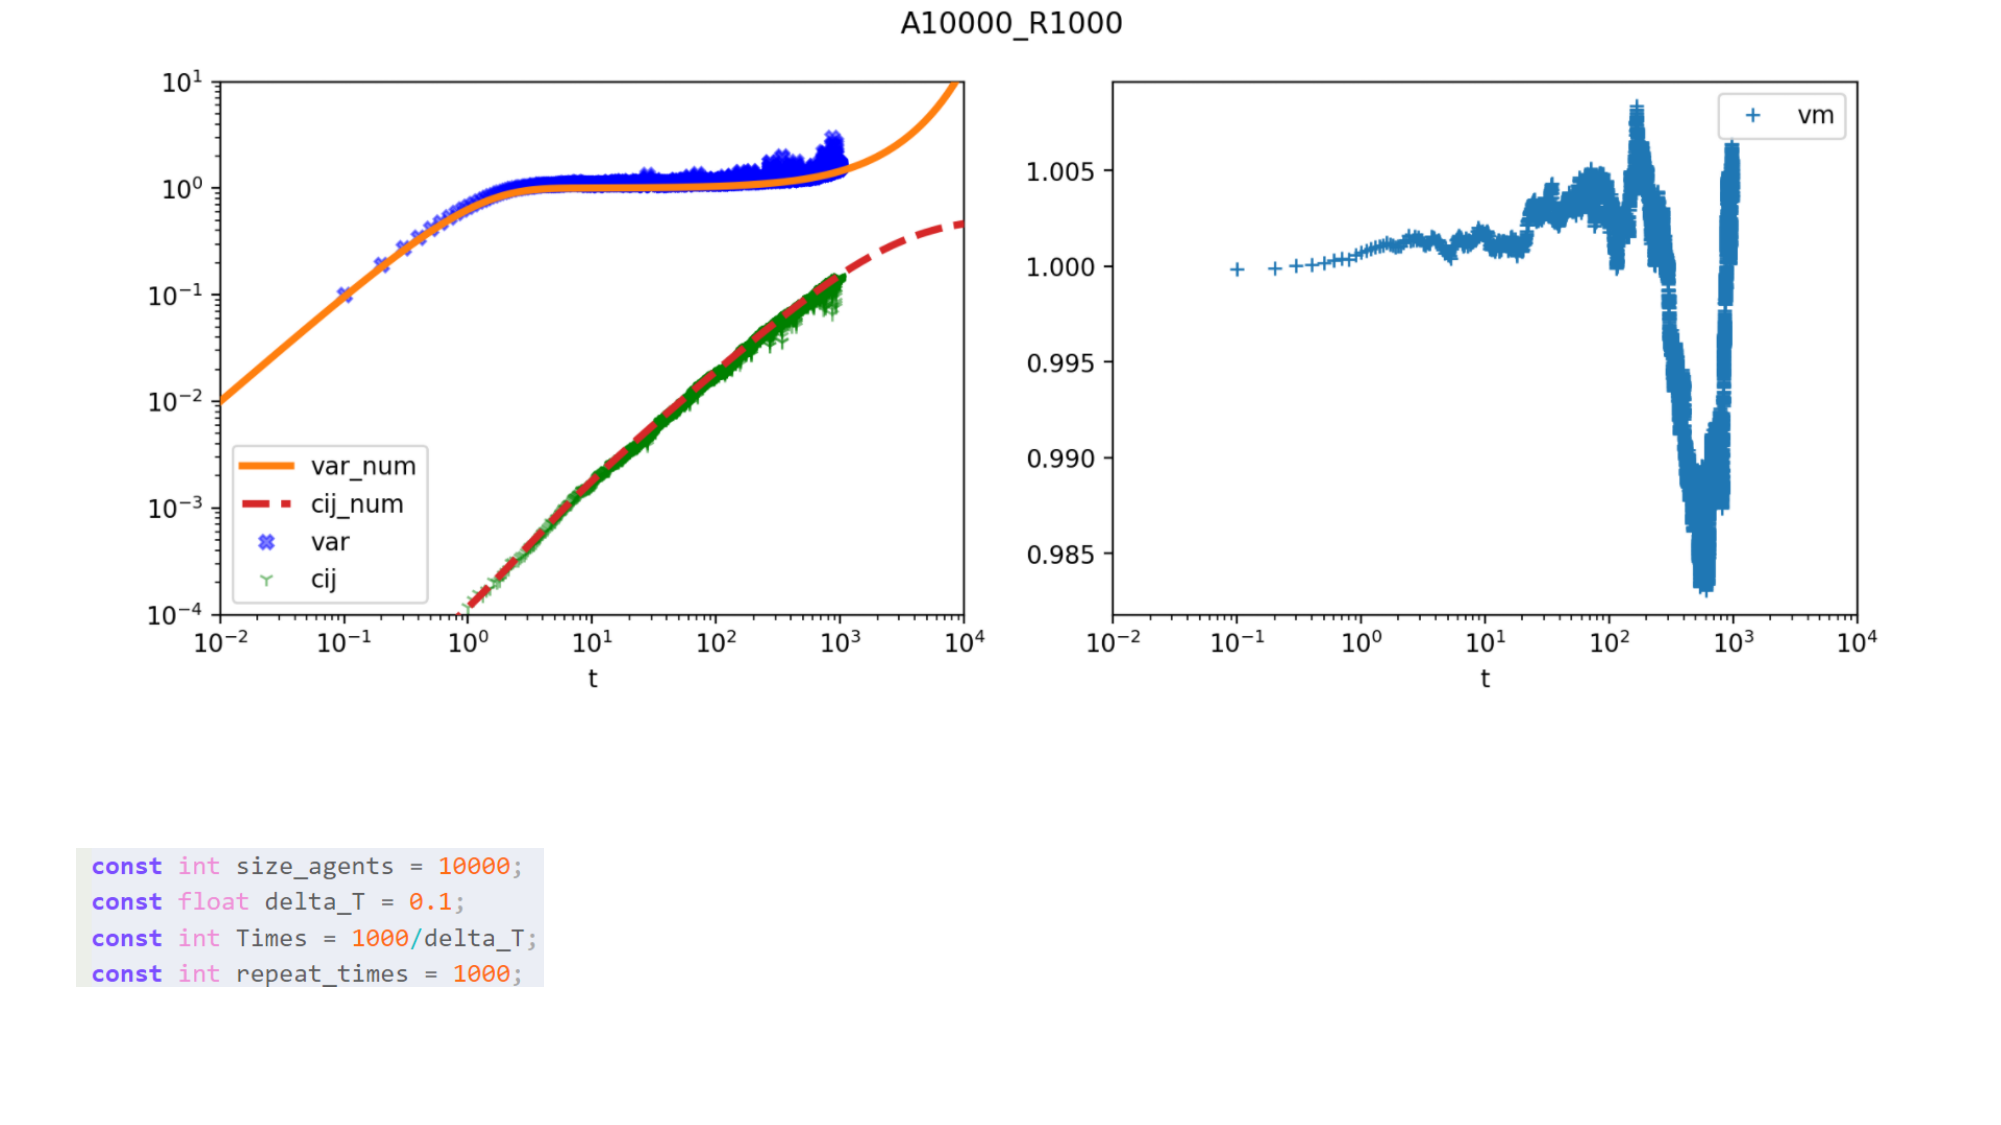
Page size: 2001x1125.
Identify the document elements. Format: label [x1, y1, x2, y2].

picture [76, 848, 544, 987]
picture [130, 0, 1893, 705]
